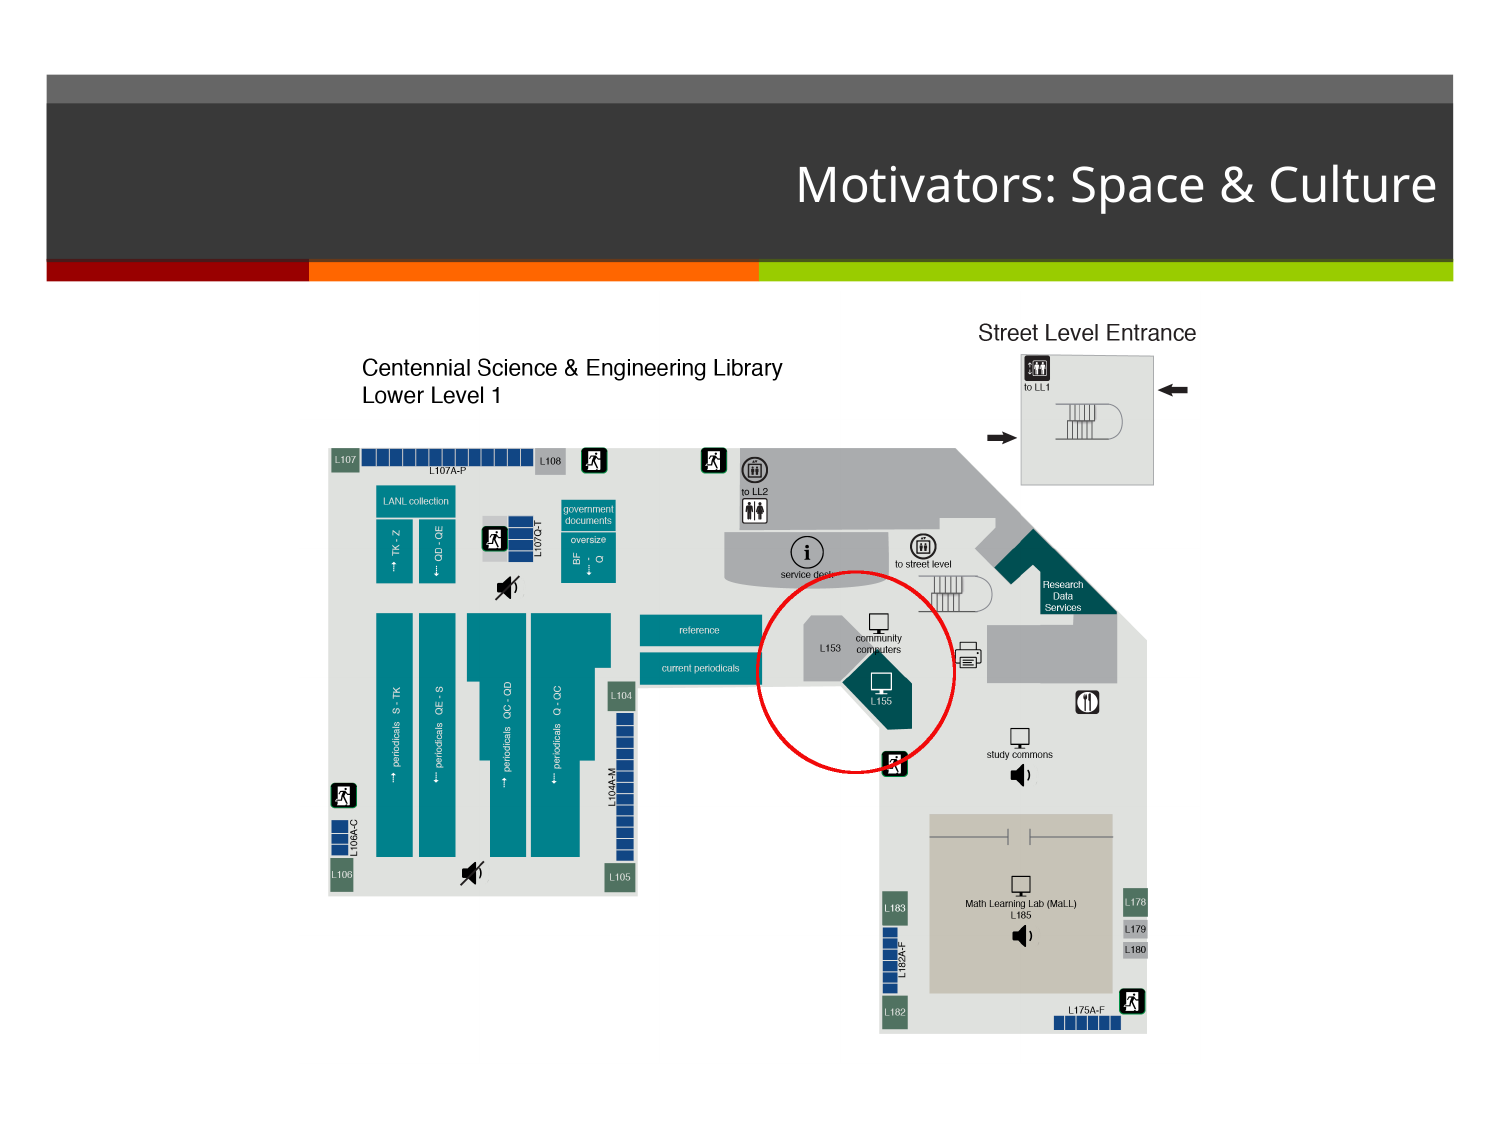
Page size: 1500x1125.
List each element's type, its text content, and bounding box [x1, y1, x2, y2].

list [299, 290, 1201, 1065]
title Motivators: Space & Culture [46, 103, 1454, 263]
